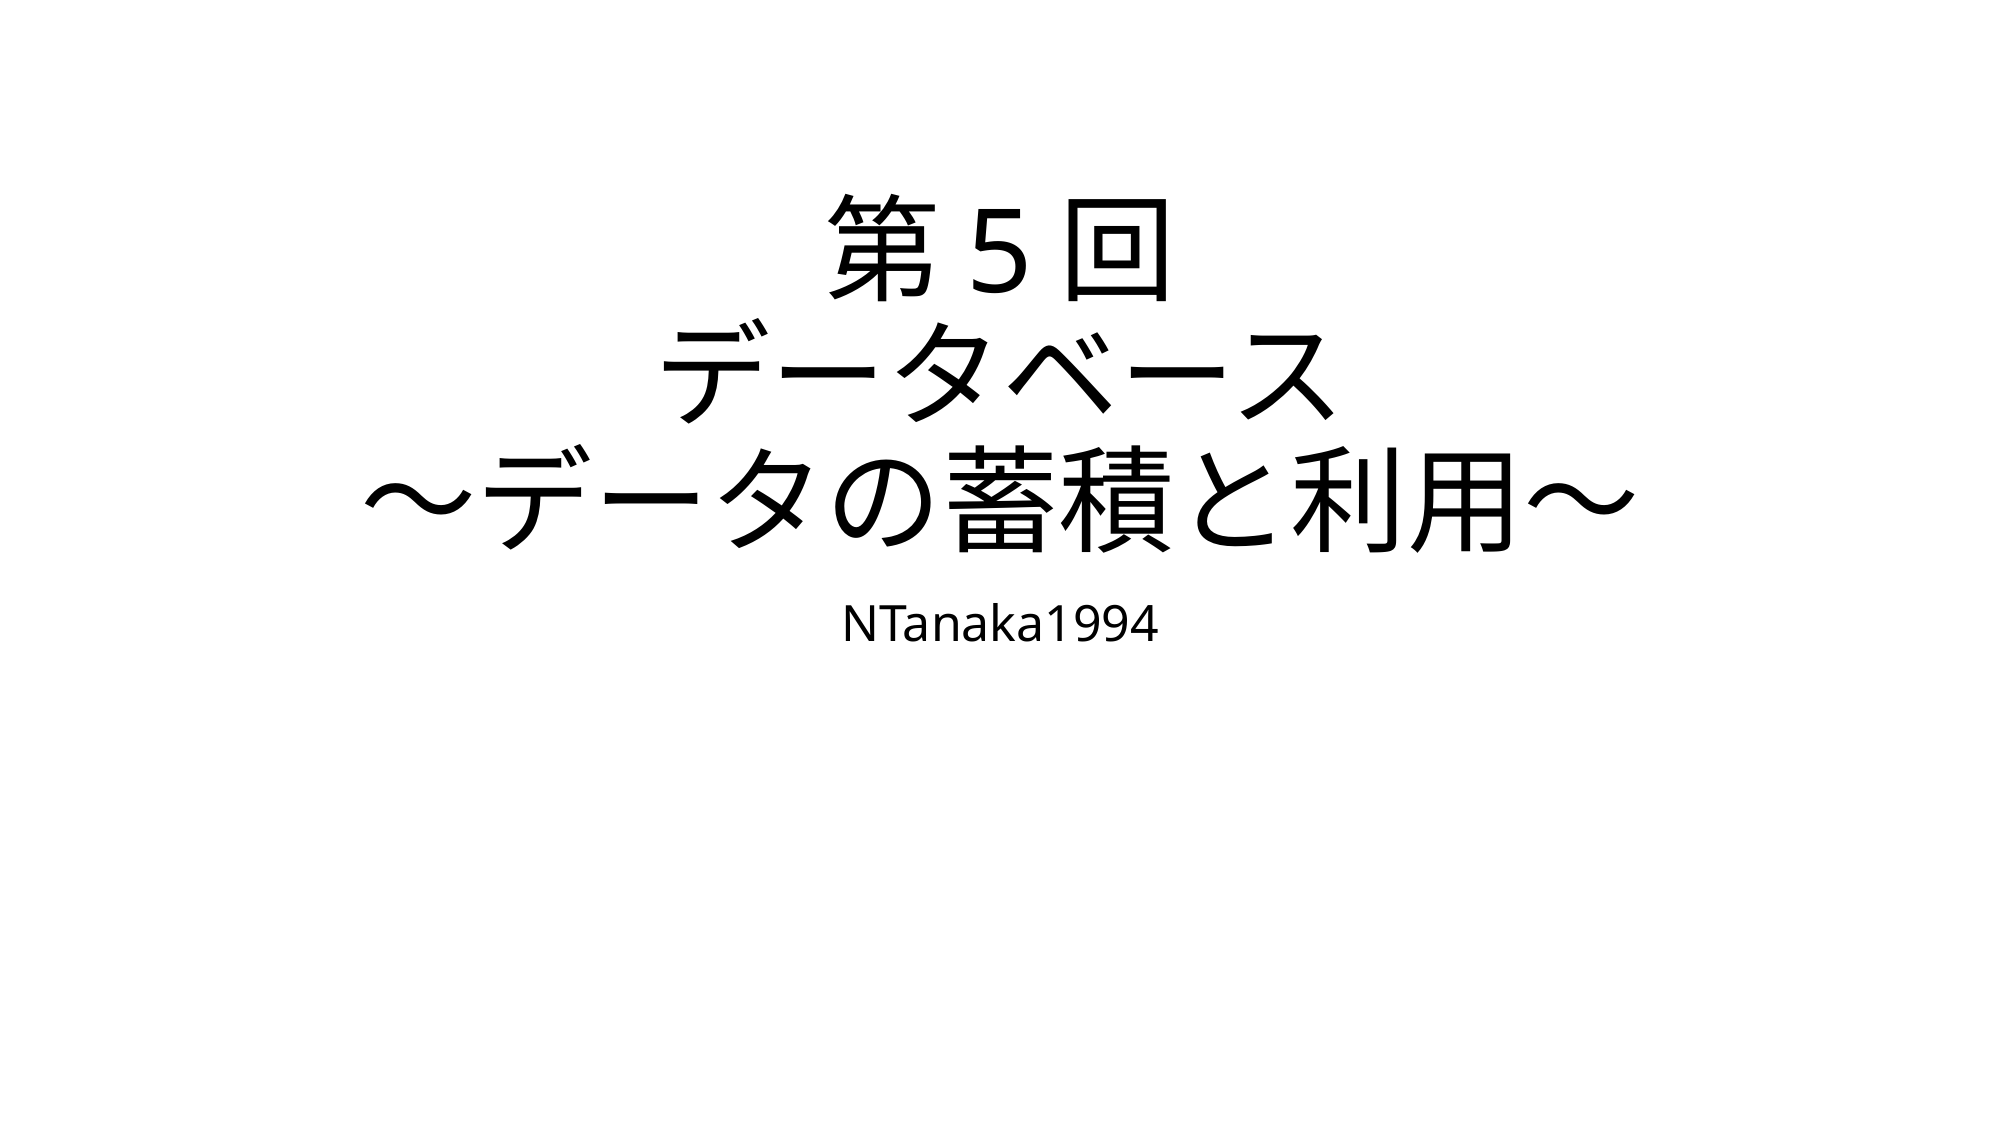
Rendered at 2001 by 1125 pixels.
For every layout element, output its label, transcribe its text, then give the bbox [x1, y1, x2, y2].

title 第5回 データベース ～データの蓄積と利用～ [249, 184, 1750, 576]
subtitle NTanaka1994 [249, 590, 1750, 863]
